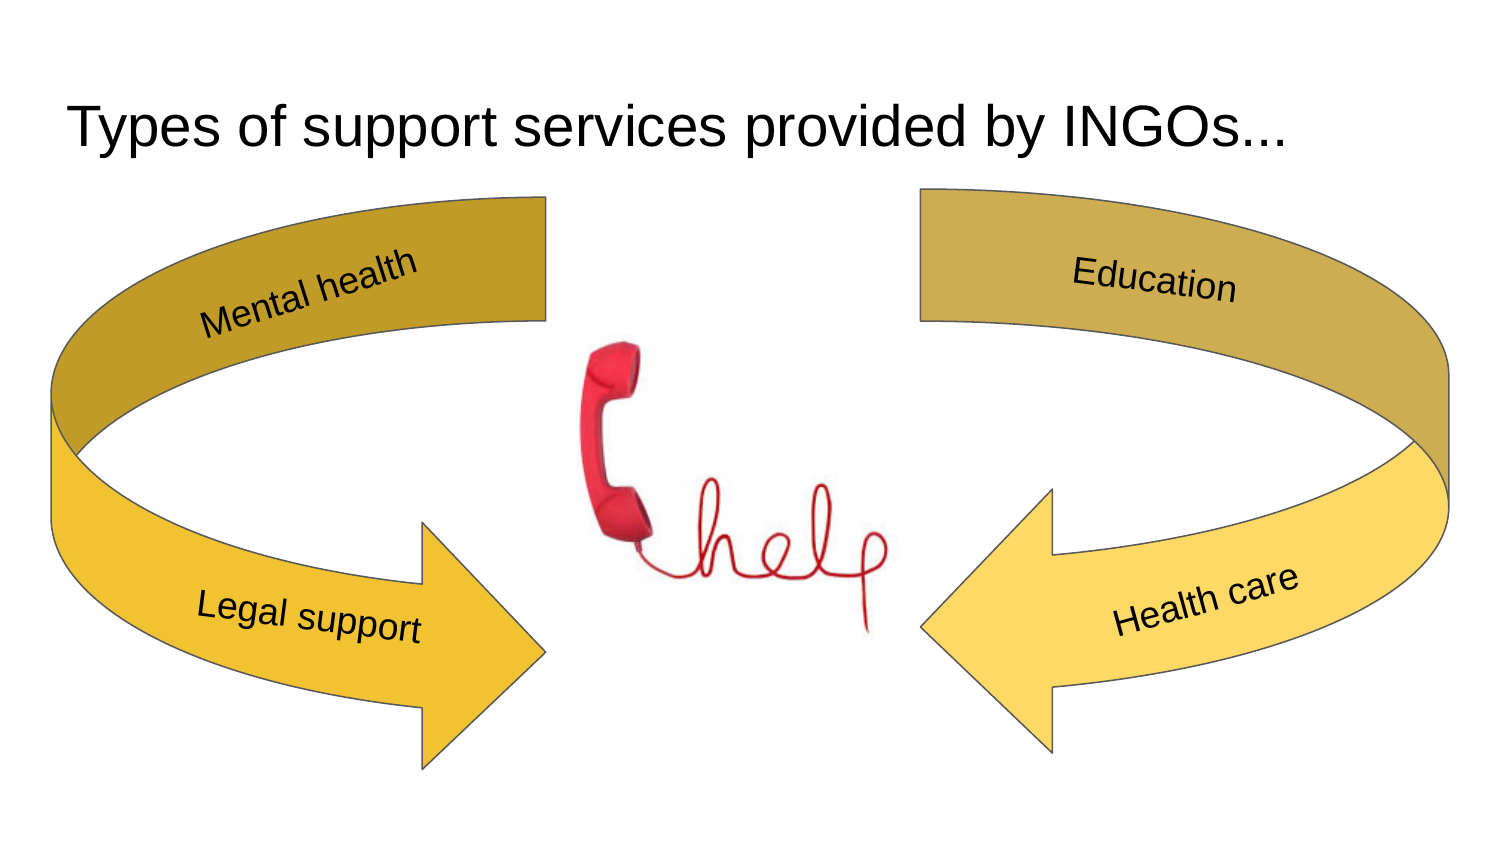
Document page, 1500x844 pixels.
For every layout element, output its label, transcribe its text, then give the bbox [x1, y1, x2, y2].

text_box Health care [1067, 526, 1346, 679]
text_box Education [1017, 223, 1292, 342]
text_box [51, 197, 546, 770]
picture [552, 332, 914, 641]
text_box Legal support [172, 560, 446, 679]
title Types of support services provided by INGOs... [51, 72, 1449, 167]
text_box [920, 189, 1449, 754]
text_box Mental health [170, 215, 449, 377]
